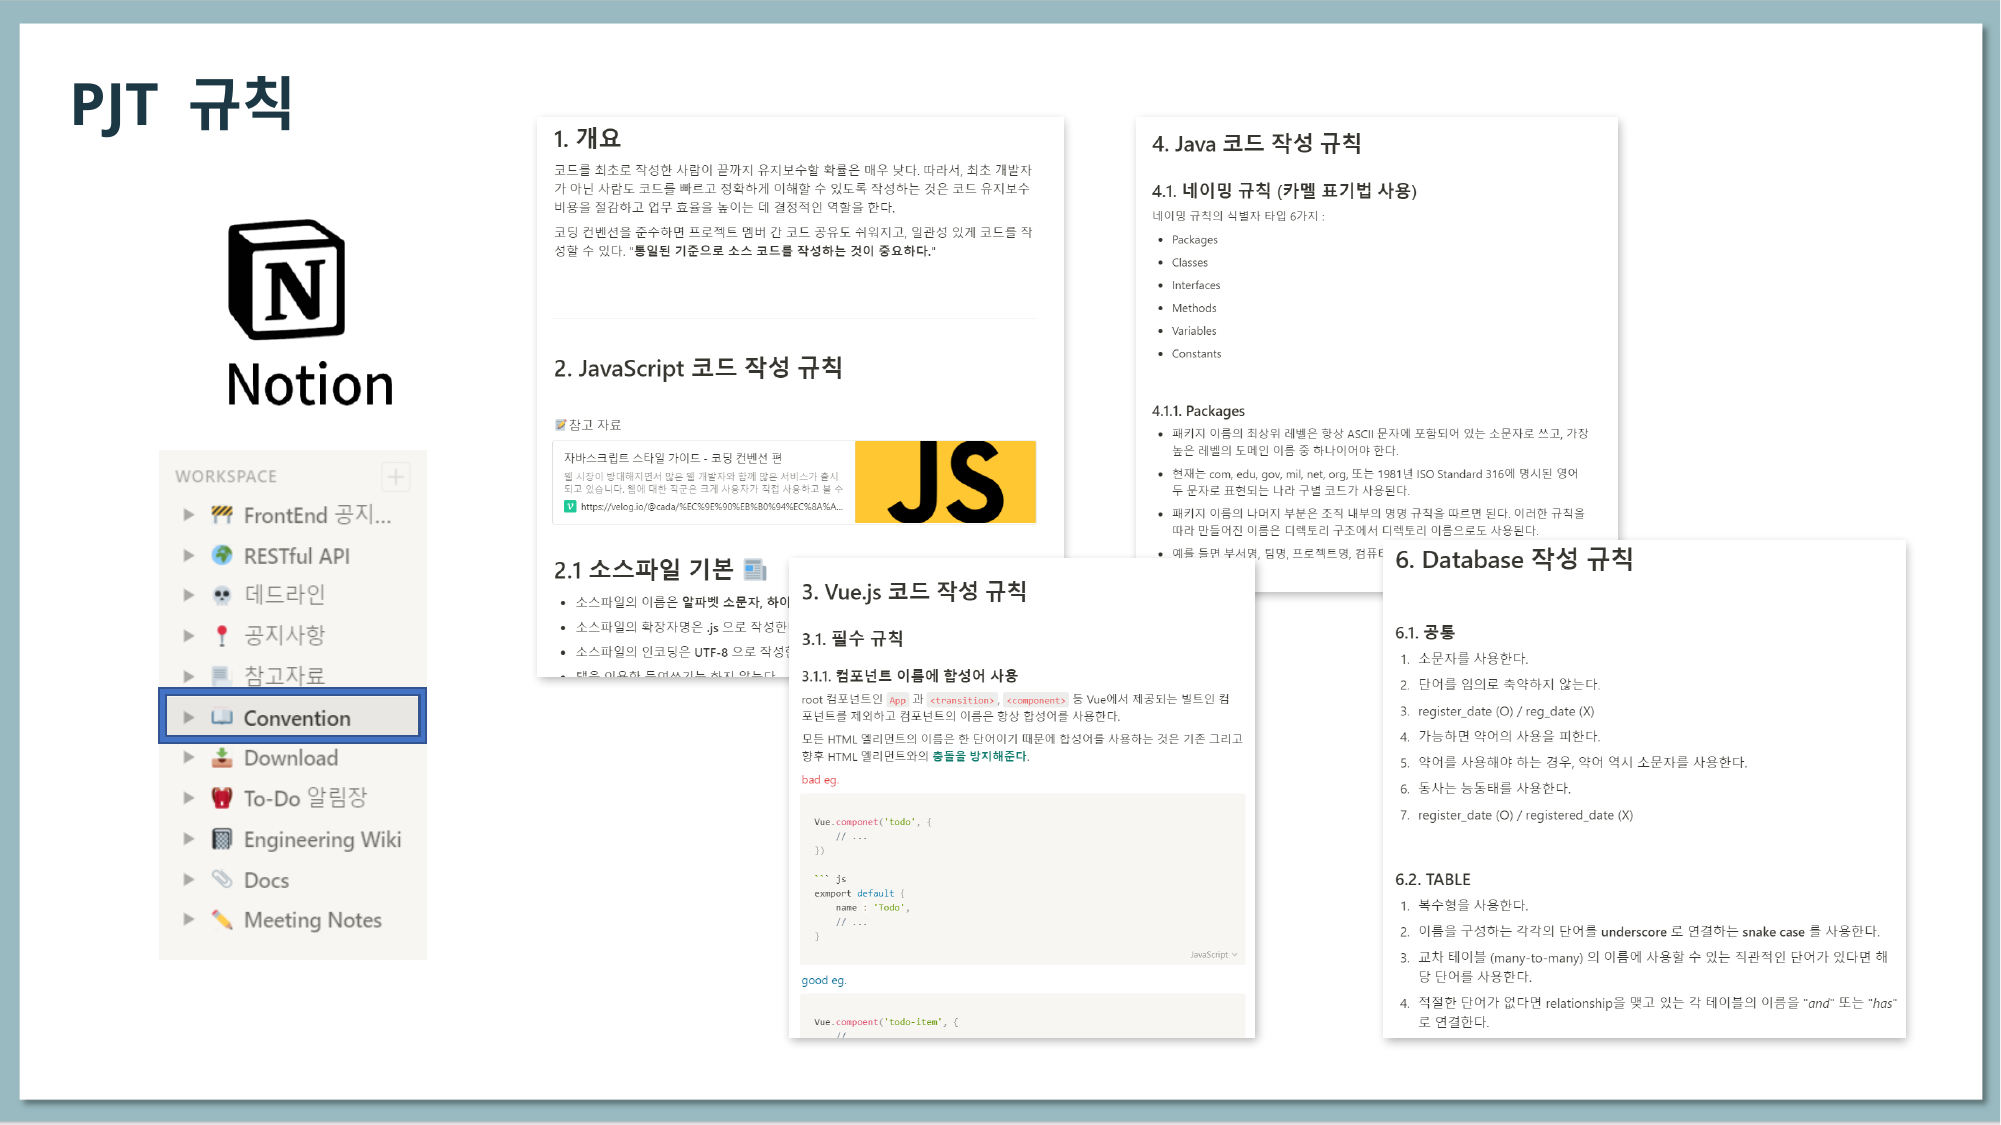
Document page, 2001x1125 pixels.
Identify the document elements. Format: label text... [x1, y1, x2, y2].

text_box PJT 규칙 [54, 26, 646, 178]
picture [0, 0, 2001, 1125]
